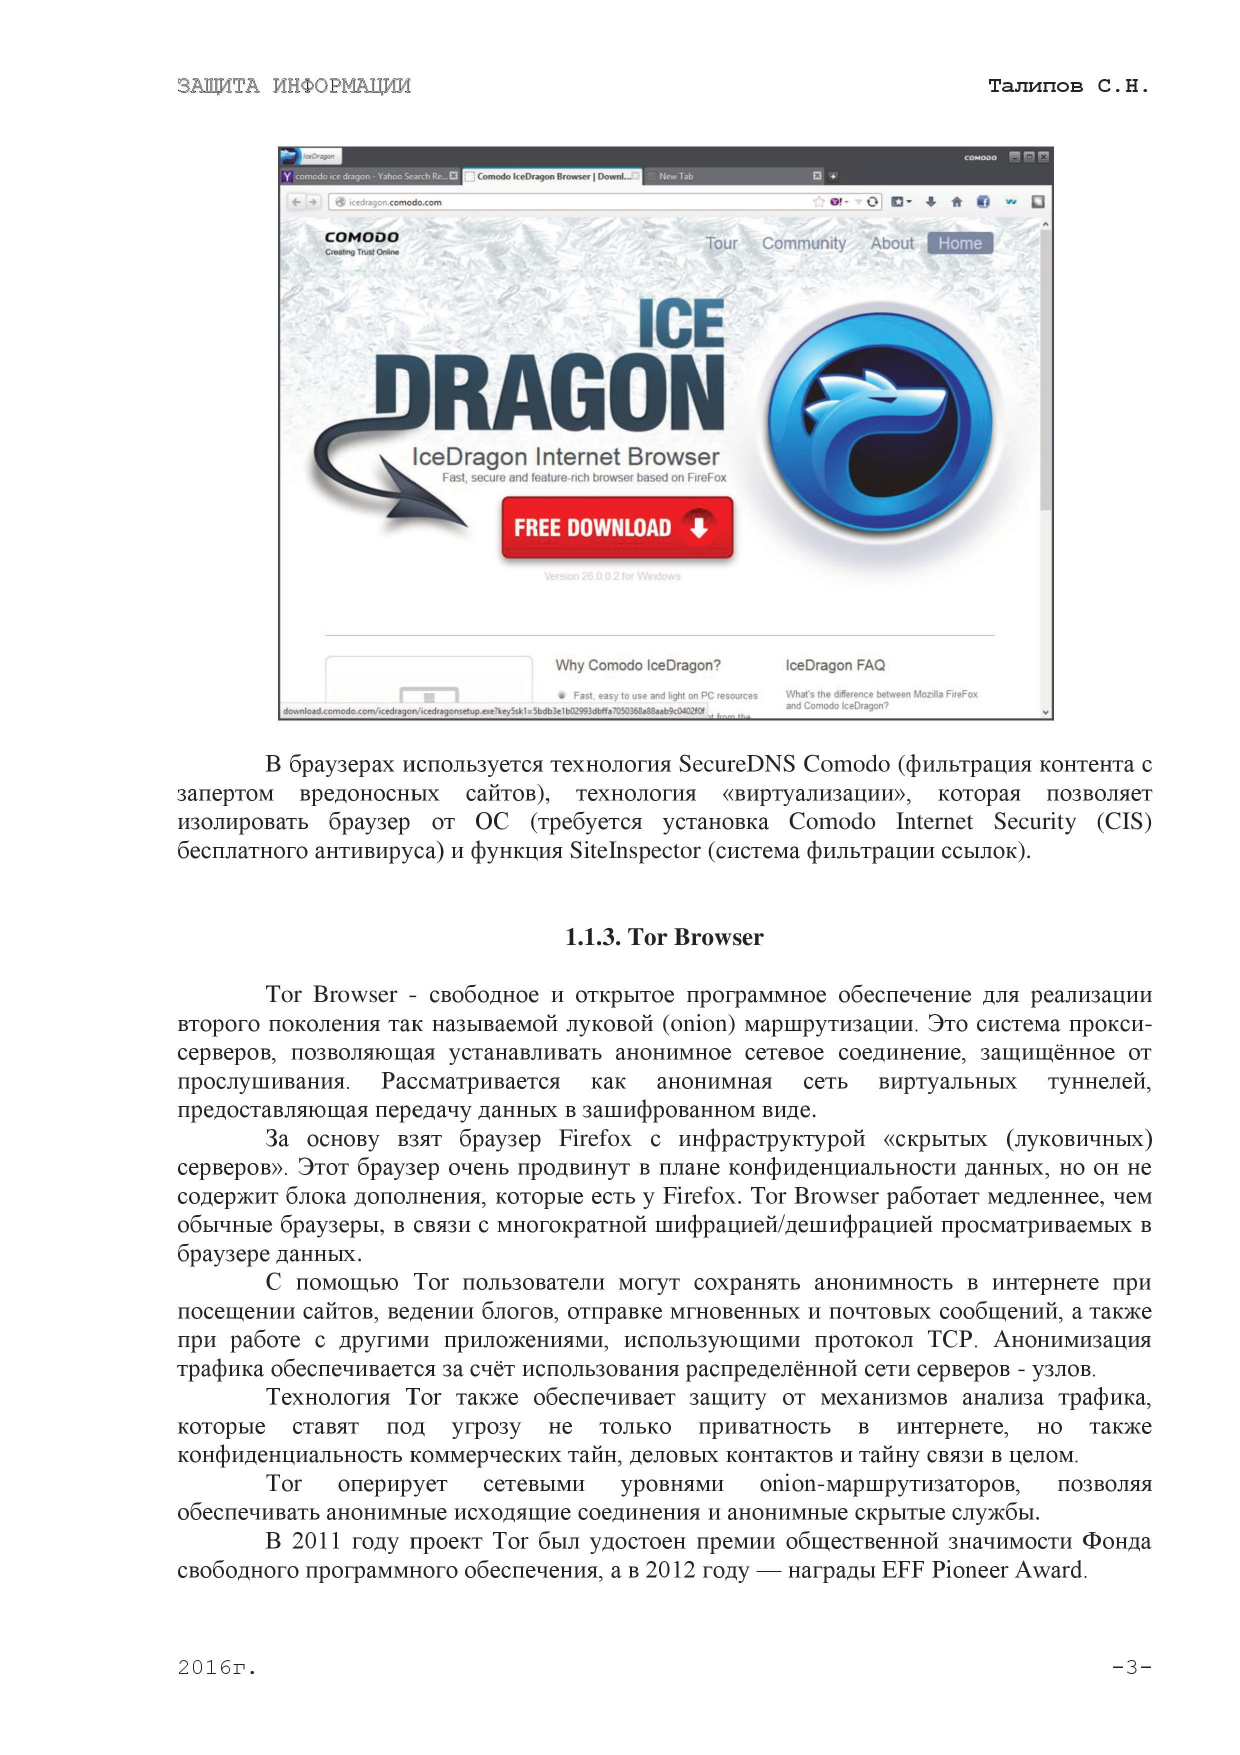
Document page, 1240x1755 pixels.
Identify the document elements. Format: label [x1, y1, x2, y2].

text_box [0, 0, 1240, 1754]
